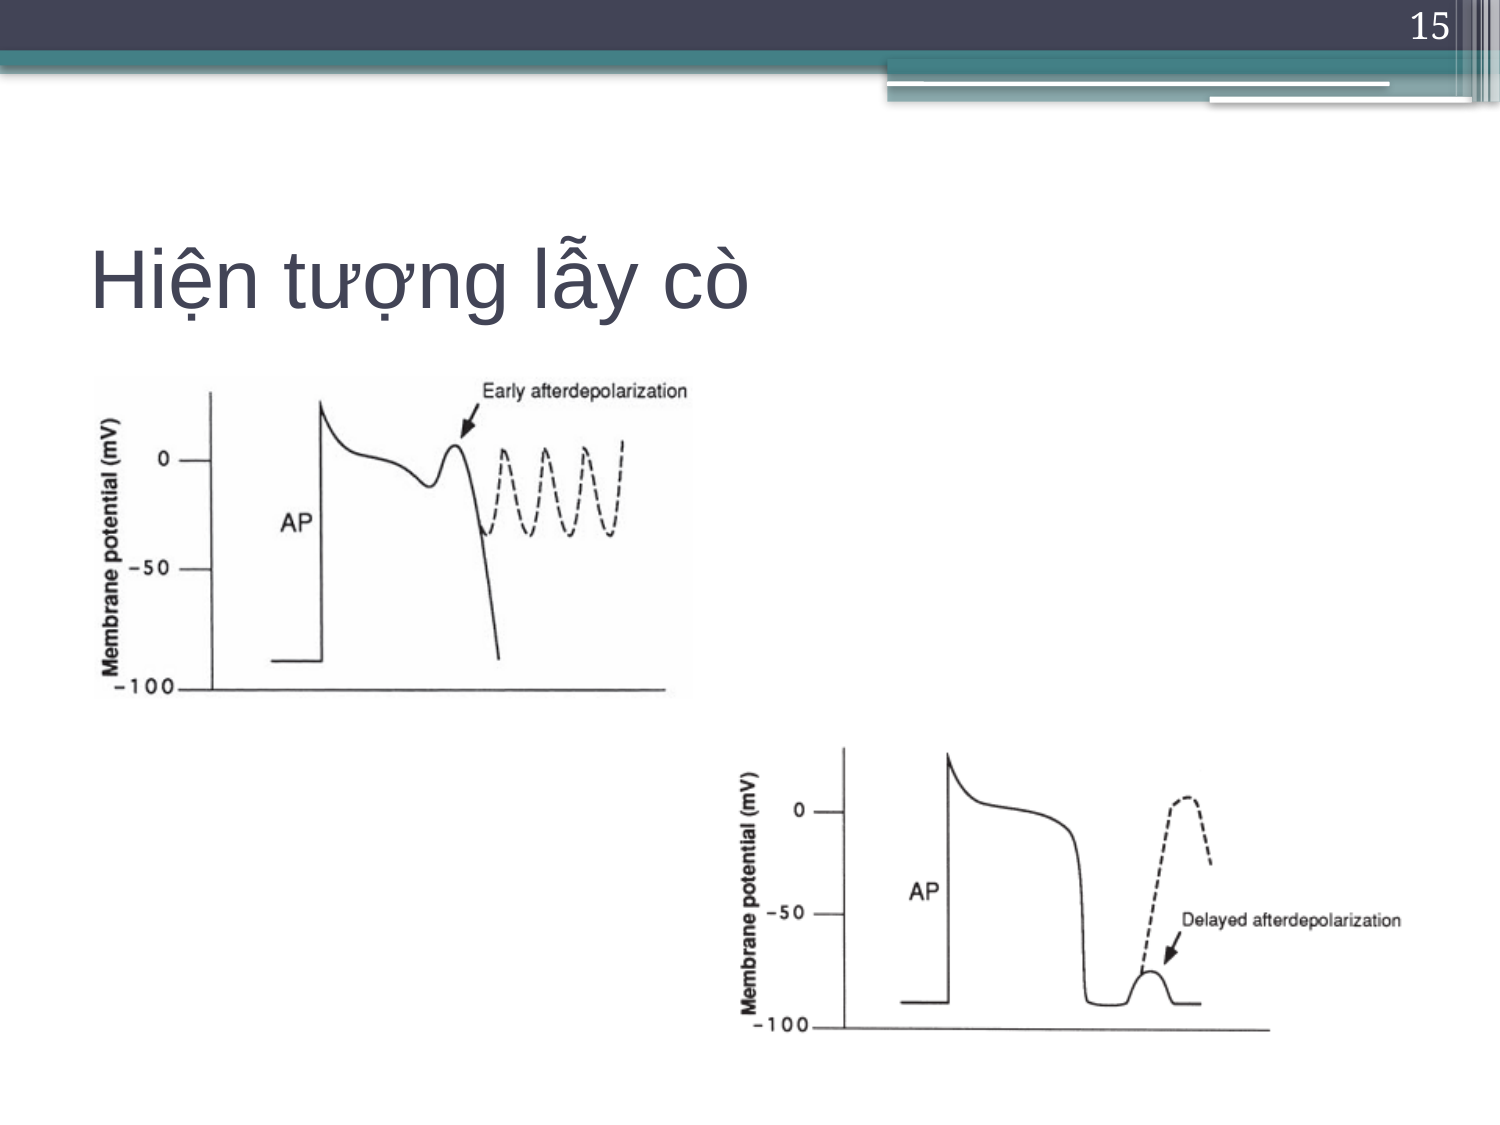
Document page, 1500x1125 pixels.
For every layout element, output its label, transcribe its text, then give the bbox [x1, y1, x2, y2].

title Hiện tượng lẫy cò [75, 187, 1425, 363]
slide_number 15 [1341, 0, 1466, 61]
picture [87, 368, 702, 701]
picture [724, 741, 1412, 1038]
